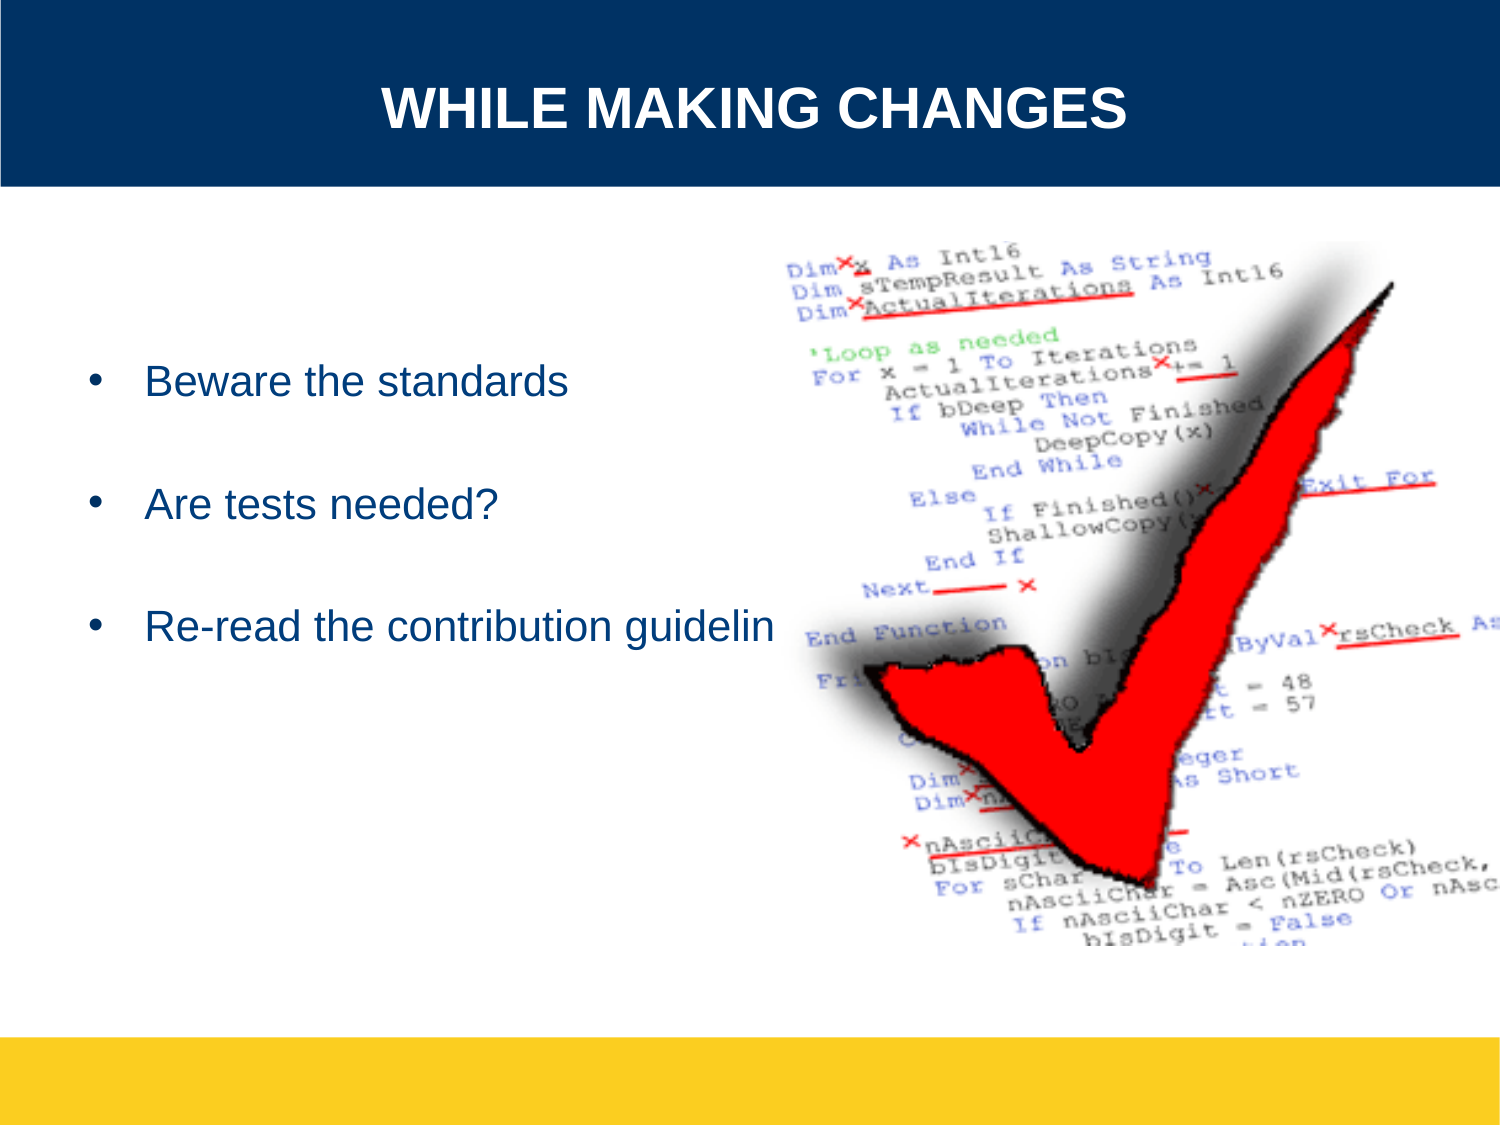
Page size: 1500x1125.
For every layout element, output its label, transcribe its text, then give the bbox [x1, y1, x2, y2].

title While making changes [72, 23, 1438, 187]
picture [776, 240, 1500, 946]
list Beware the standards Are tests needed? Re-read the contribution guidelines [72, 222, 1438, 1044]
